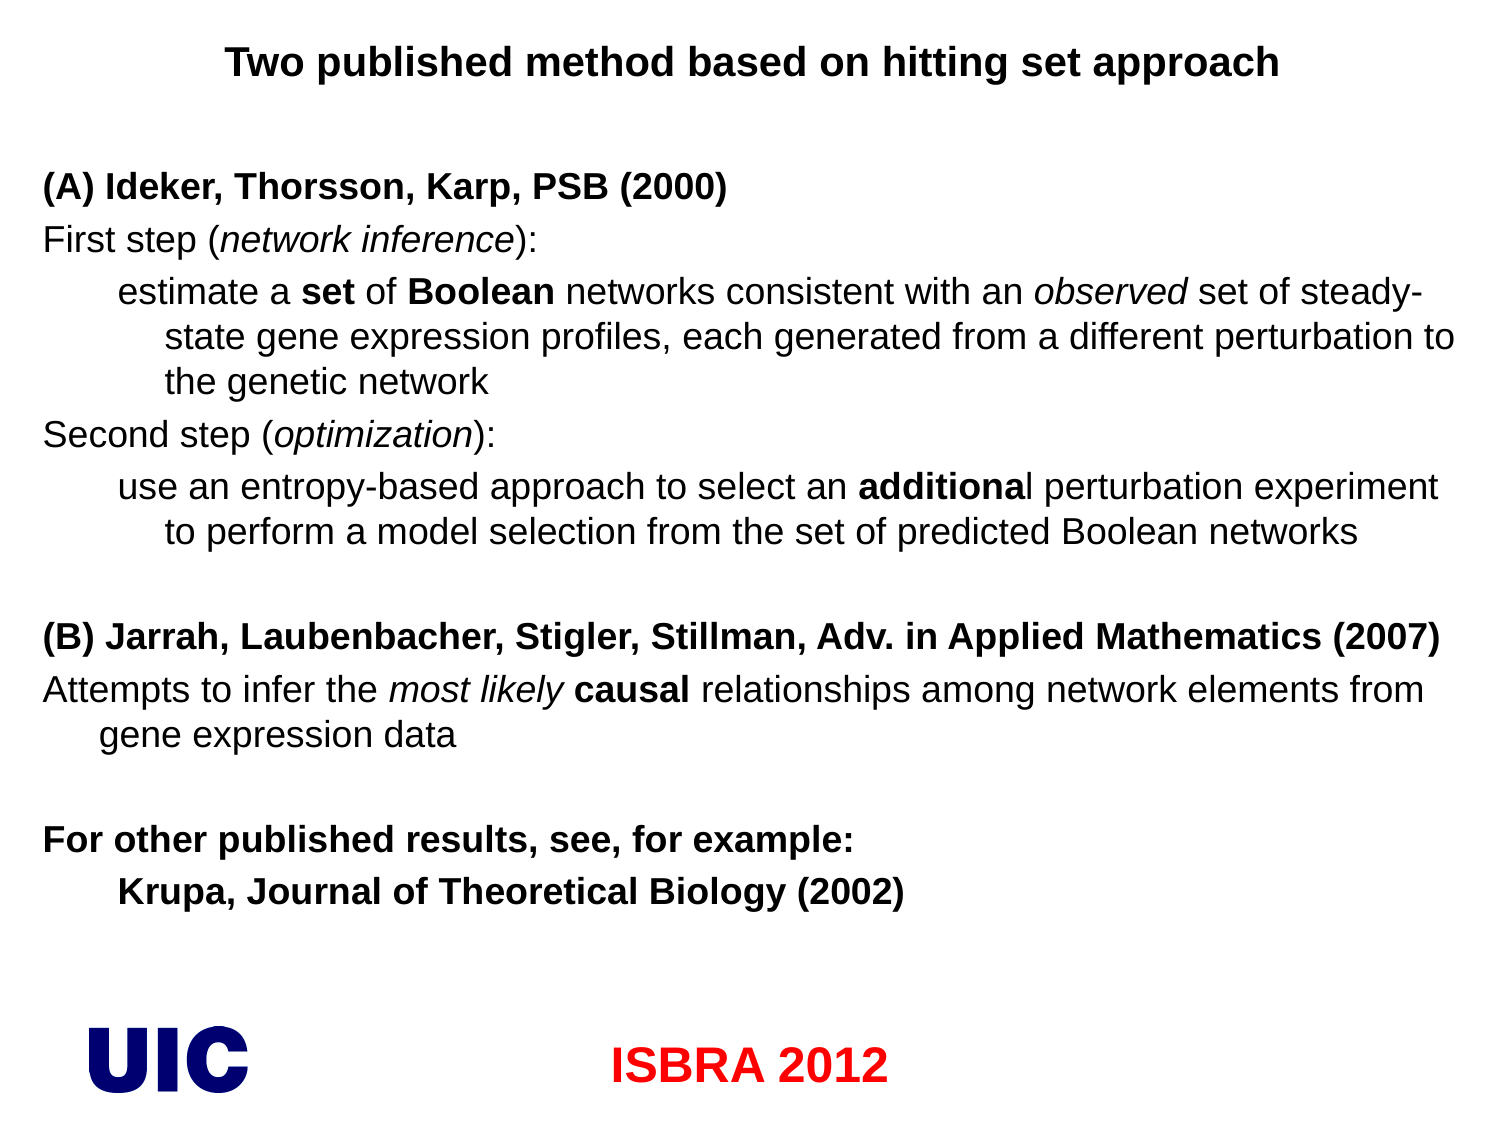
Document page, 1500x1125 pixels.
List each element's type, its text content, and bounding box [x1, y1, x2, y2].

footer ISBRA 2012 [512, 1024, 988, 1103]
list Two published method based on hitting set approach (A) Ideker, Thorsson, Karp, PSB (2000) First step (network inference): estimate a set of Boolean networks consistent with an observed set of steady-state gene expression profiles, each generated from a different perturbation to the genetic network Second step (optimization): use an entropy-based approach to select an additional perturbation experiment to perform a model selection from the set of predicted Boolean networks (B) Jarrah, Laubenbacher, Stigler, Stillman, Adv. in Applied Mathematics (2007) Attempts to infer the most likely causal relationships among network elements from gene expression data For other published results, see, for example: Krupa, Journal of Theoretical Biology (2002) [27, 27, 1478, 1016]
picture [89, 1026, 248, 1093]
